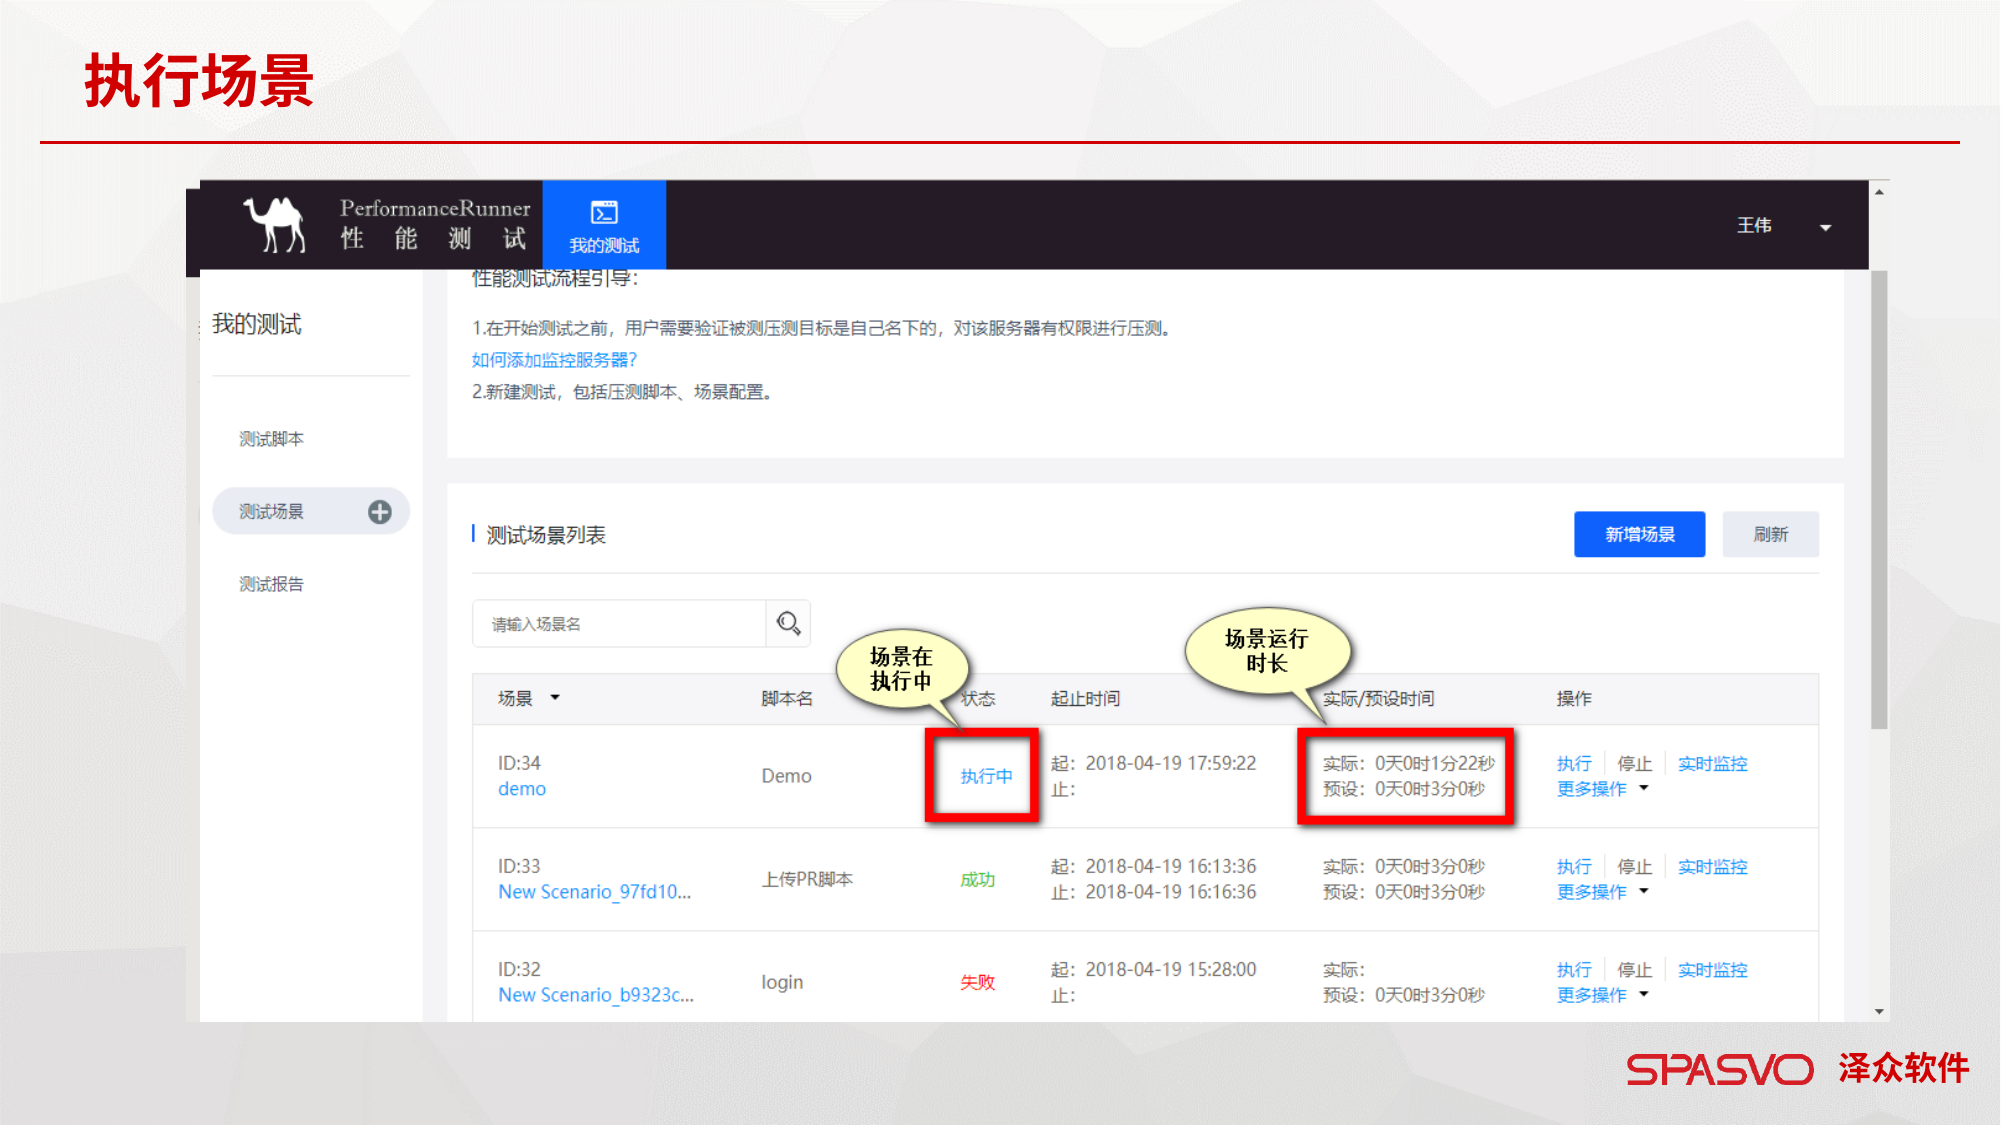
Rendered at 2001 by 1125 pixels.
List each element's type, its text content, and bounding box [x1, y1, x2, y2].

picture [0, 0, 2001, 1125]
text_box 执行场景 [69, 37, 332, 122]
